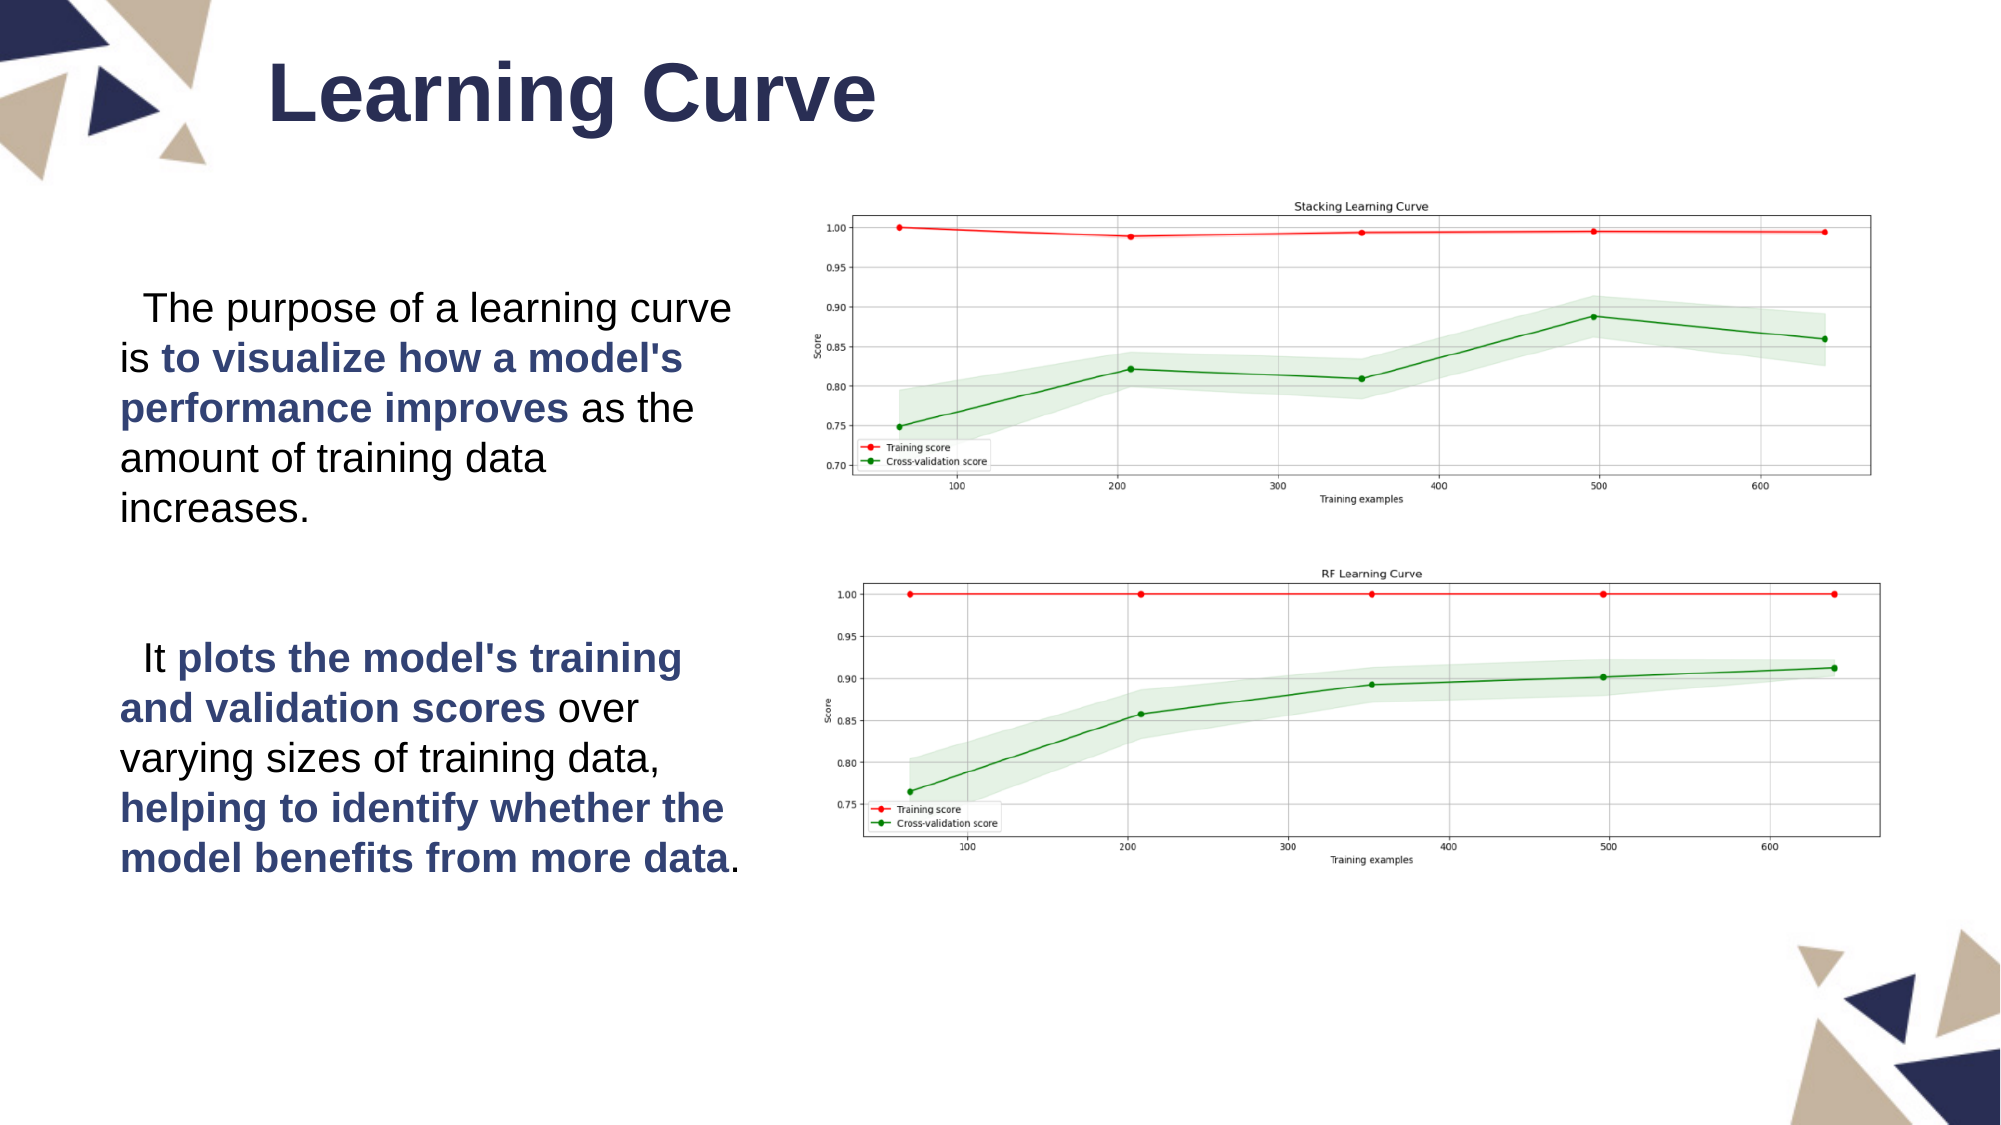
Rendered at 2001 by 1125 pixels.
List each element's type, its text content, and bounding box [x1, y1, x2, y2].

picture [0, 0, 2001, 1125]
text_box The purpose of a learning curve is to visualize how a model's performance improves as the amount of training data increases. It plots the model's training and validation scores over varying sizes of training data, helping to identify whether the model benefits from more data. [104, 273, 757, 619]
text_box Learning Curve [240, 30, 906, 165]
